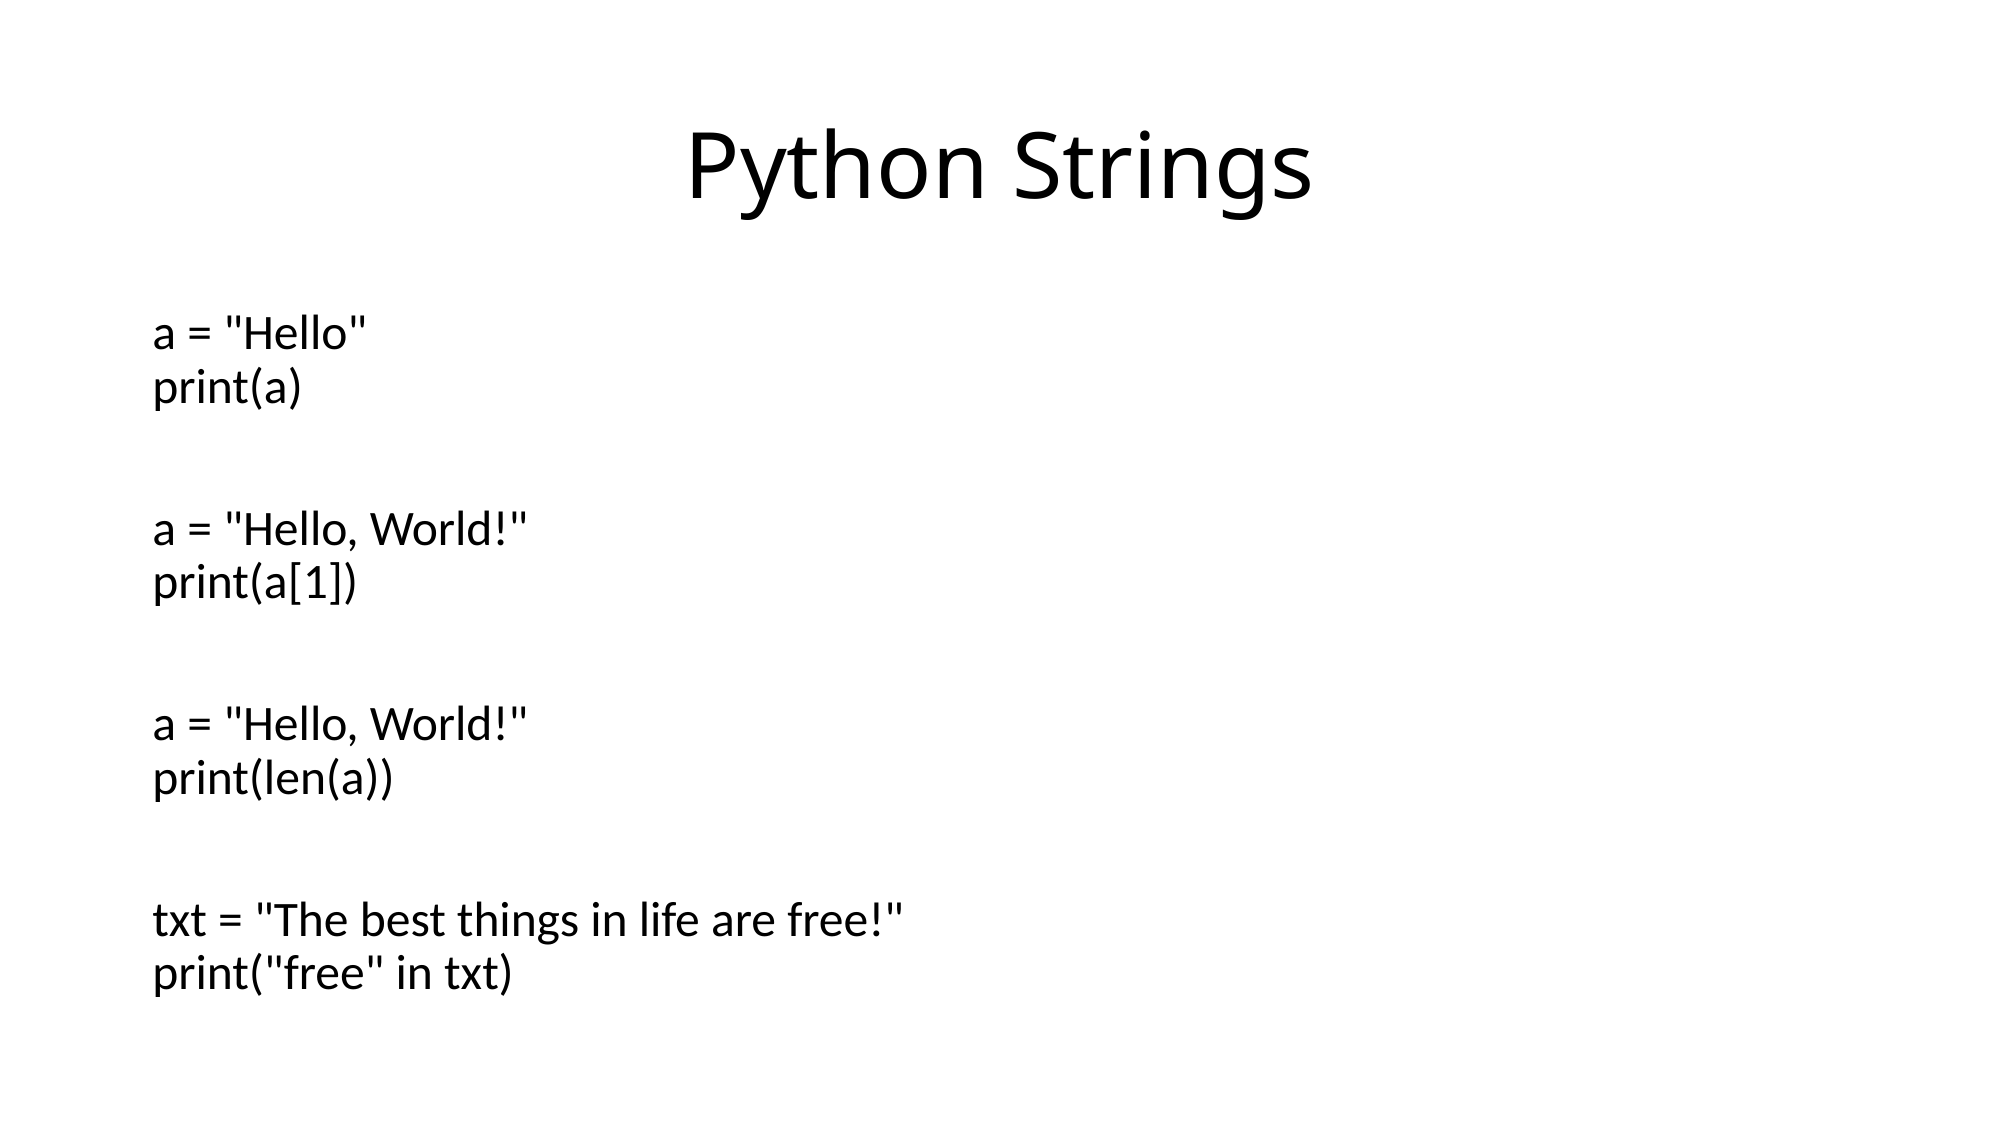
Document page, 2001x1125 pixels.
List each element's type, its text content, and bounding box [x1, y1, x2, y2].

list a = "Hello" print(a) a = "Hello, World!" print(a[1]) a = "Hello, World!" print(len(a)) txt = "The best things in life are free!" print("free" in txt) [137, 299, 1863, 1014]
title Python Strings [137, 59, 1863, 278]
